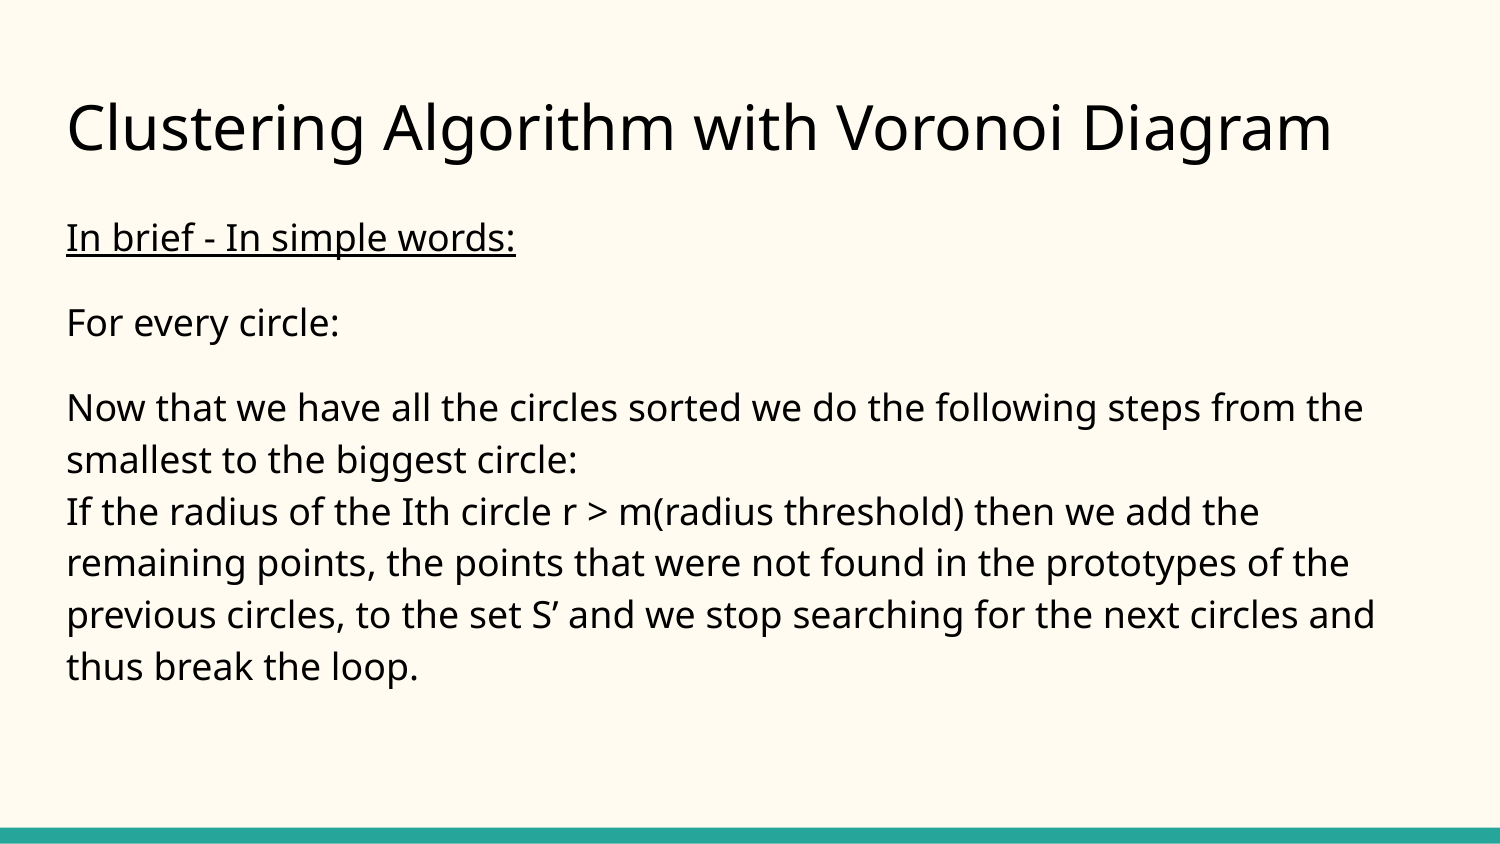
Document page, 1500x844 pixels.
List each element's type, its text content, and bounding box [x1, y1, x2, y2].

list In brief - In simple words: For every circle: Now that we have all the circles sorted we do the following steps from the smallest to the biggest circle: If the radius of the Ith circle r > m(radius threshold) then we add the remaining points, the points that were not found in the prototypes of the previous circles, to the set S’ and we stop searching for the next circles and thus break the loop. [51, 192, 1449, 750]
title Clustering Algorithm with Voronoi Diagram [51, 72, 1449, 174]
